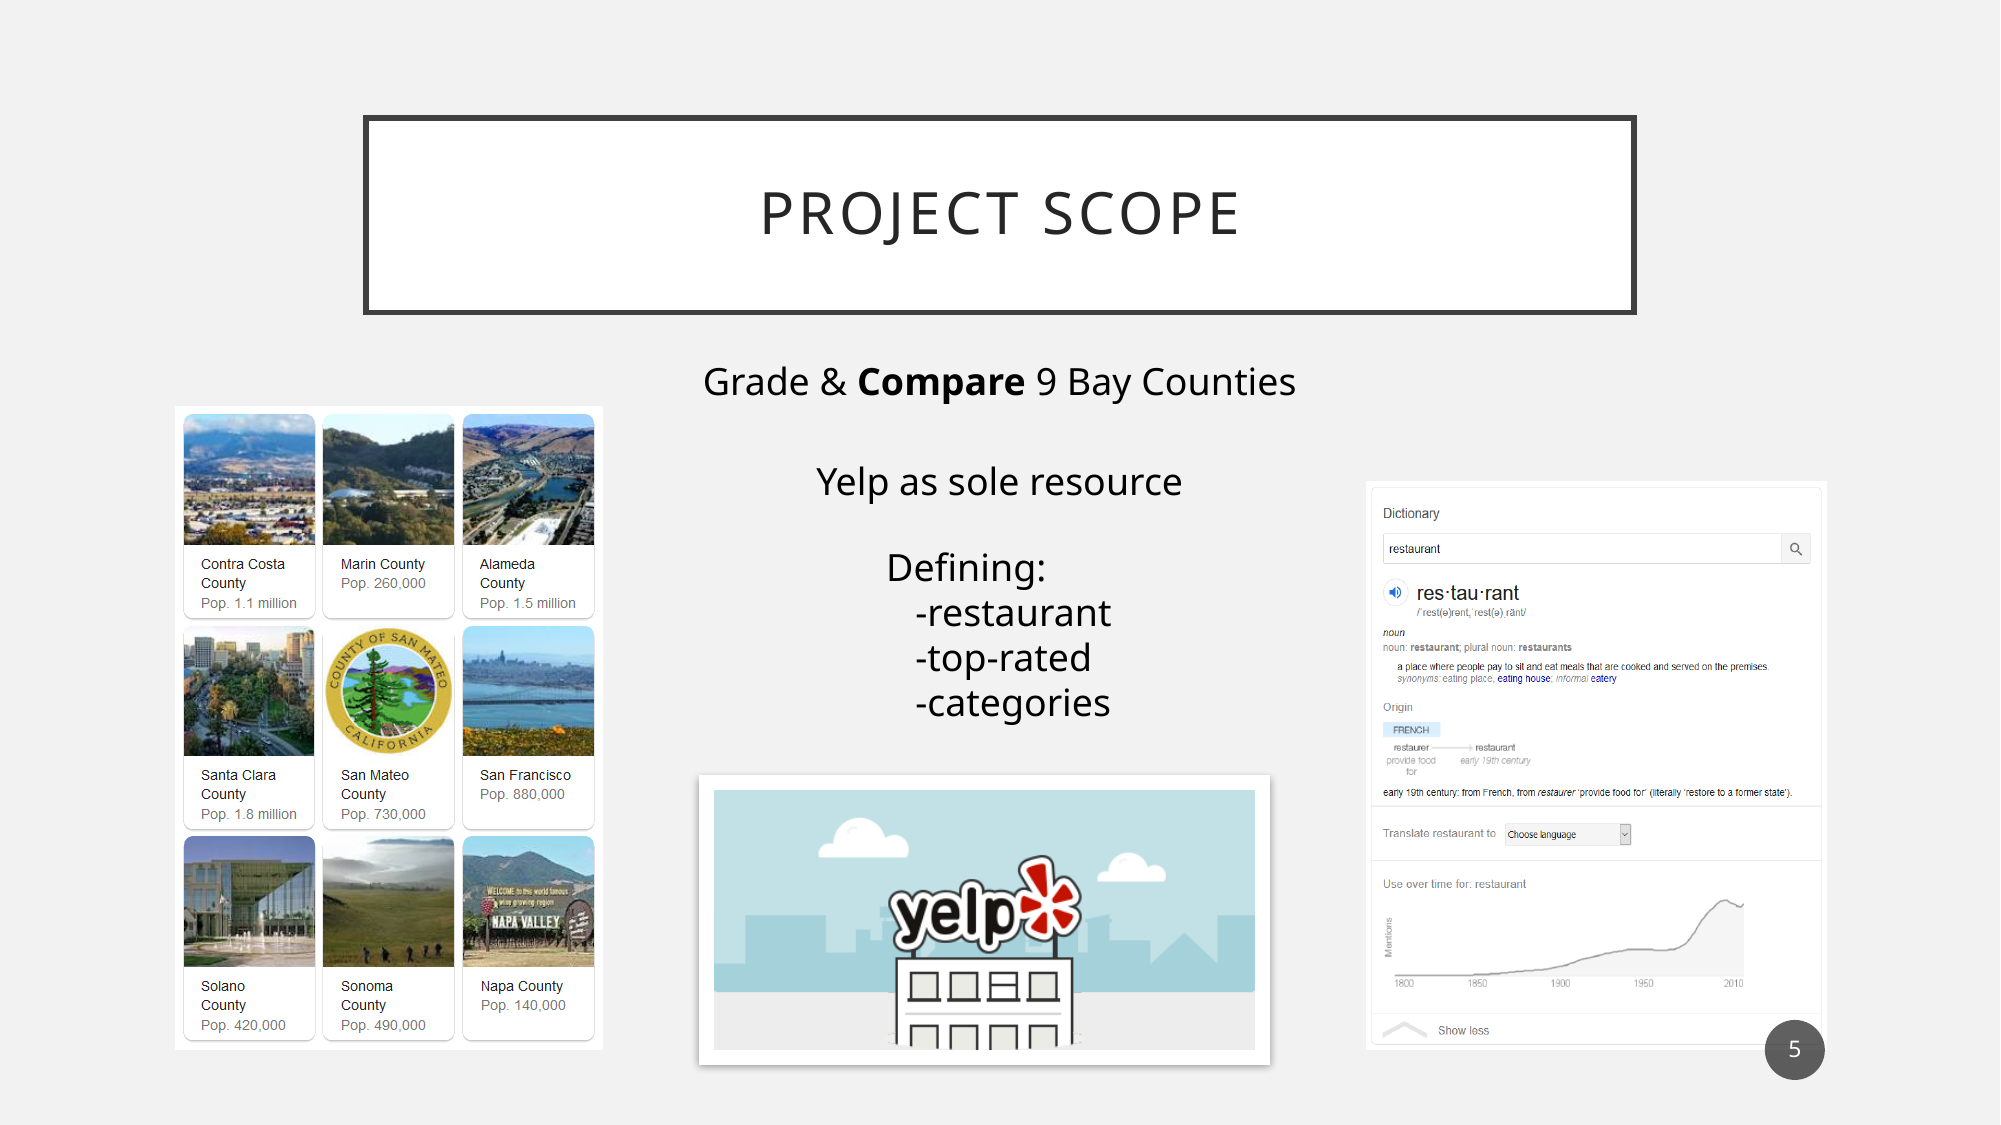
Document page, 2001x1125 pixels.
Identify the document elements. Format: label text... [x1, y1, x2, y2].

text_box Grade & Compare 9 Bay Counties [396, 350, 1604, 456]
title Project scope [363, 115, 1637, 315]
picture [175, 406, 603, 1050]
picture [1366, 481, 1827, 1050]
picture [713, 789, 1256, 1050]
text_box Yelp as sole resource [801, 450, 1199, 511]
text_box Defining: -restaurant -top-rated -categories [871, 536, 1129, 732]
slide_number 5 [1764, 1050, 1825, 1080]
